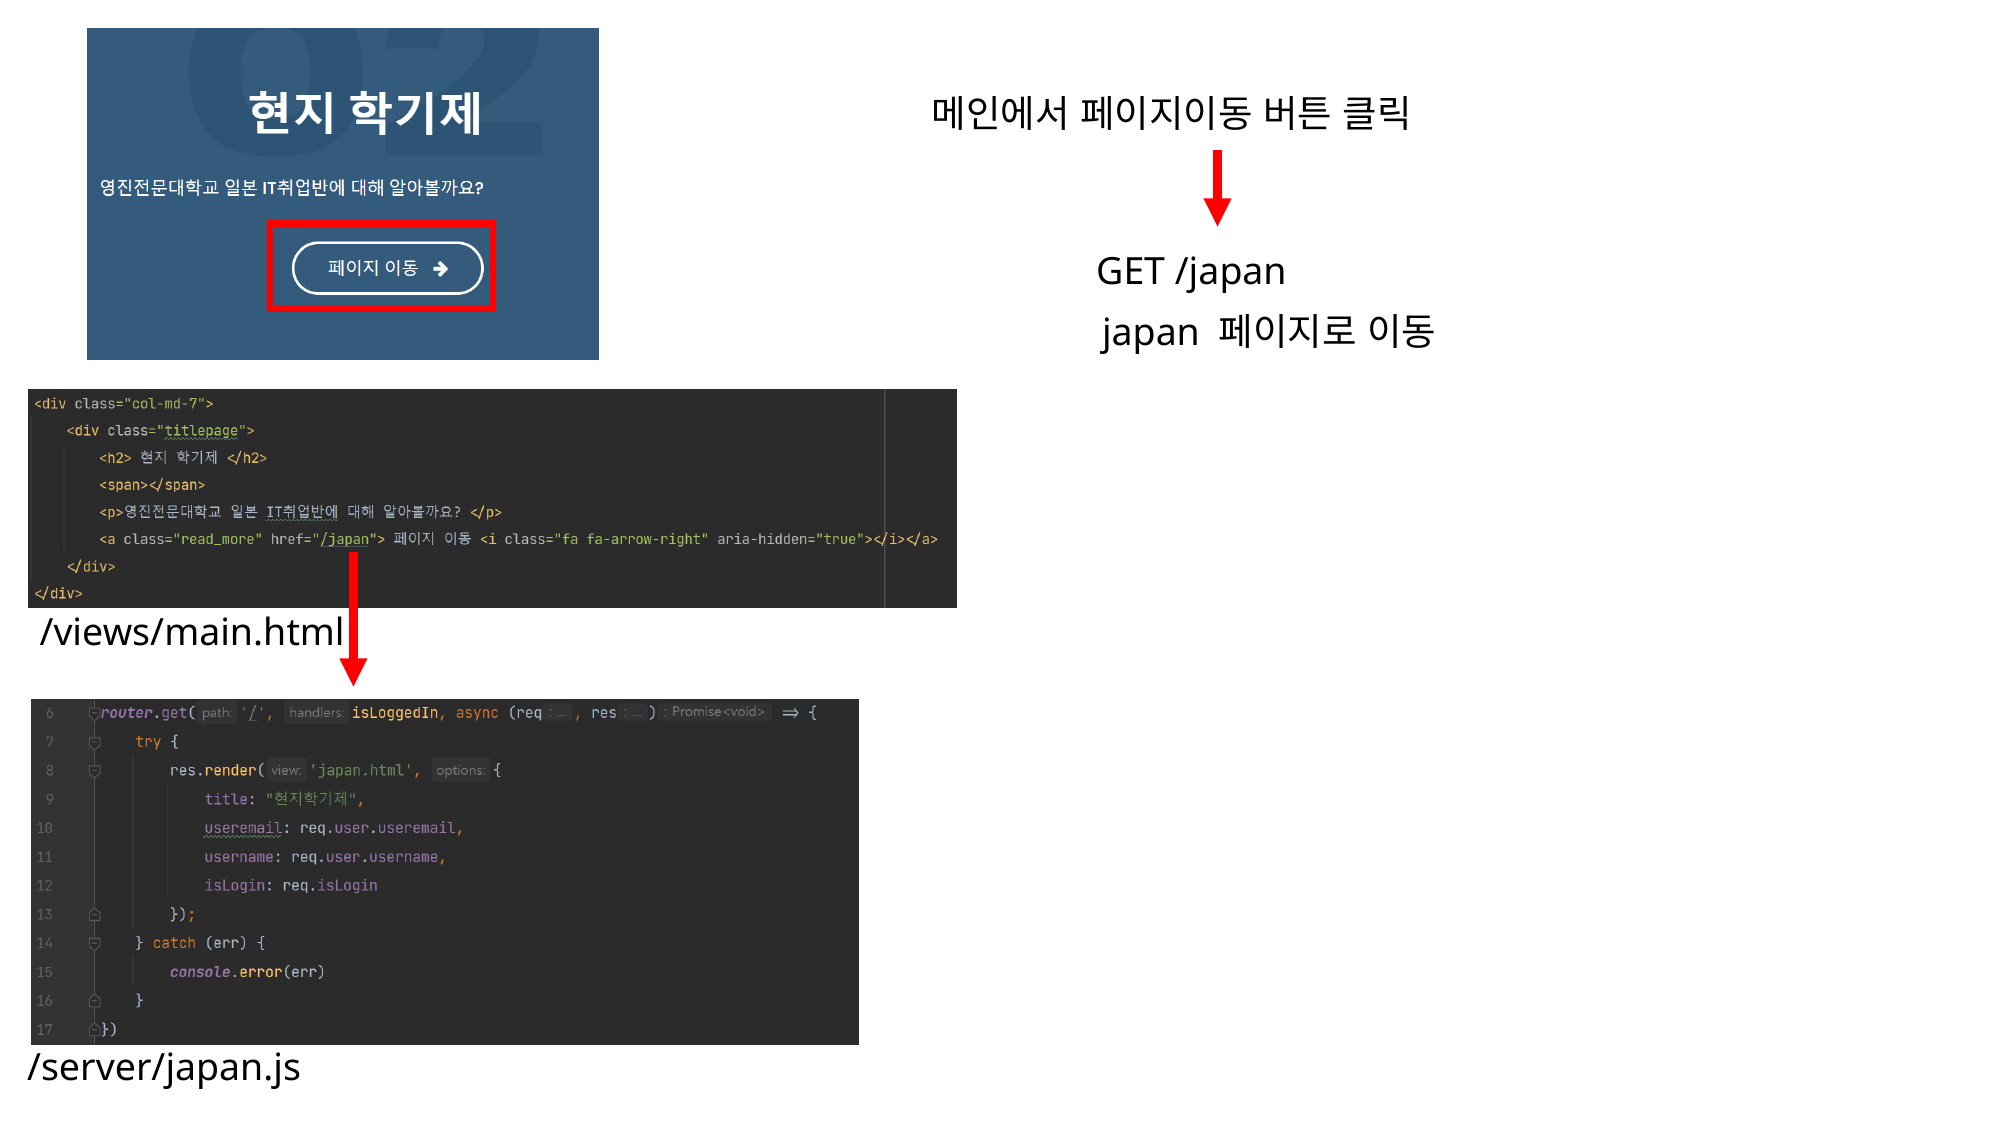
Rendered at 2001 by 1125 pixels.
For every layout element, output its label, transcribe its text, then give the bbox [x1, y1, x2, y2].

text_box /server/japan.js [12, 1035, 316, 1096]
text_box japan 페이지로 이동 [1087, 300, 1452, 361]
picture [87, 28, 599, 360]
text_box 메인에서 페이지이동 버튼 클릭 [917, 82, 1427, 143]
picture [31, 699, 859, 1045]
picture [28, 389, 957, 609]
text_box /views/main.html [24, 600, 353, 660]
text_box GET /japan [1081, 239, 1302, 300]
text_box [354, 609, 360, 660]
